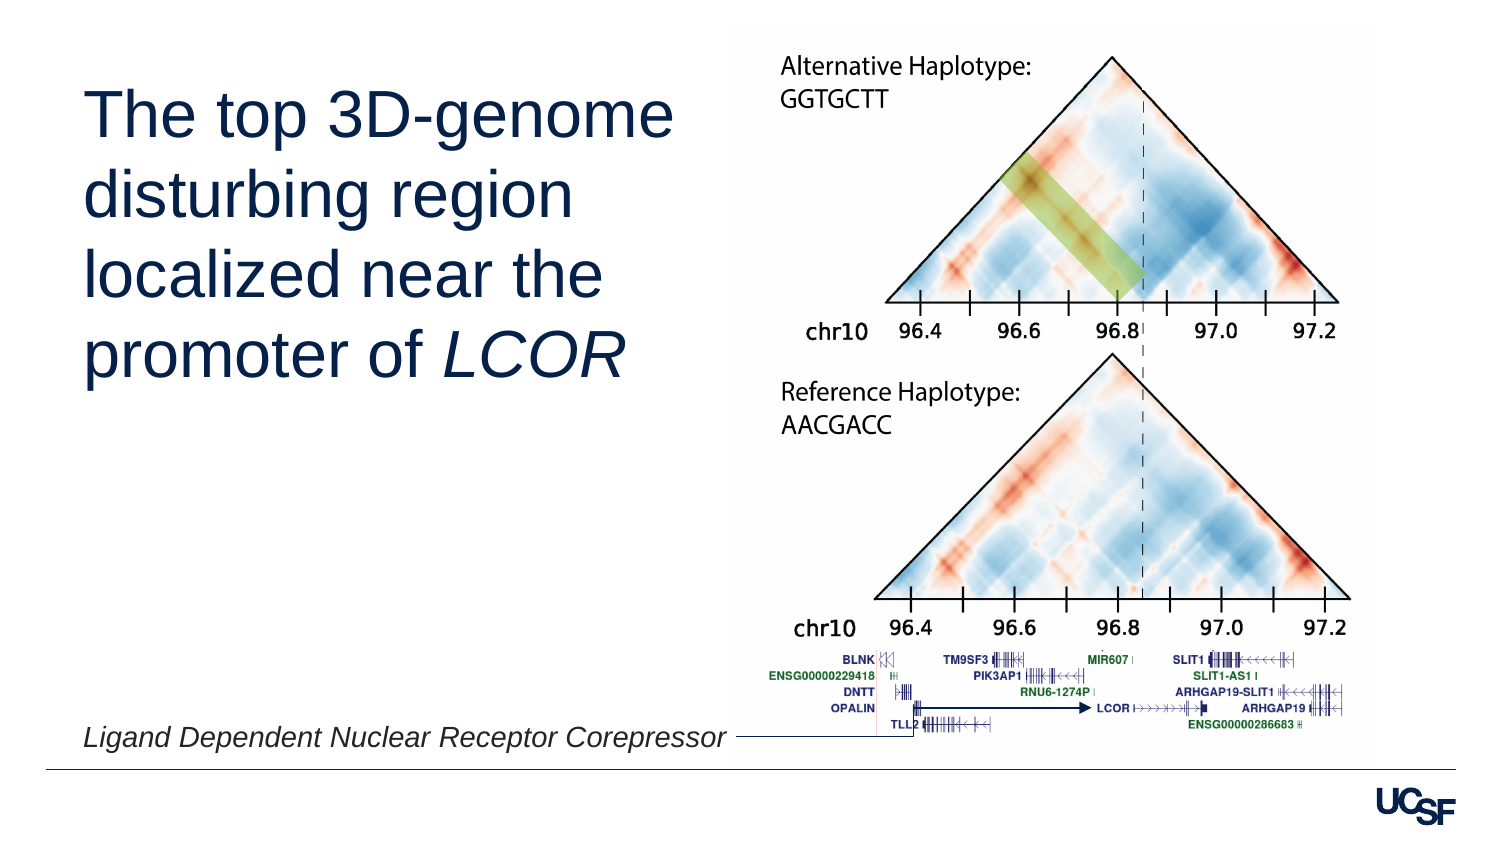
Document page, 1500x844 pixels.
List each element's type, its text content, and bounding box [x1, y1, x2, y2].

text_box Ligand Dependent Nuclear Receptor Corepressor [68, 711, 722, 761]
text_box The top 3D-genome disturbing region localized near the promoter of LCOR [68, 63, 696, 399]
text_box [728, 22, 1378, 768]
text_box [735, 707, 1092, 737]
